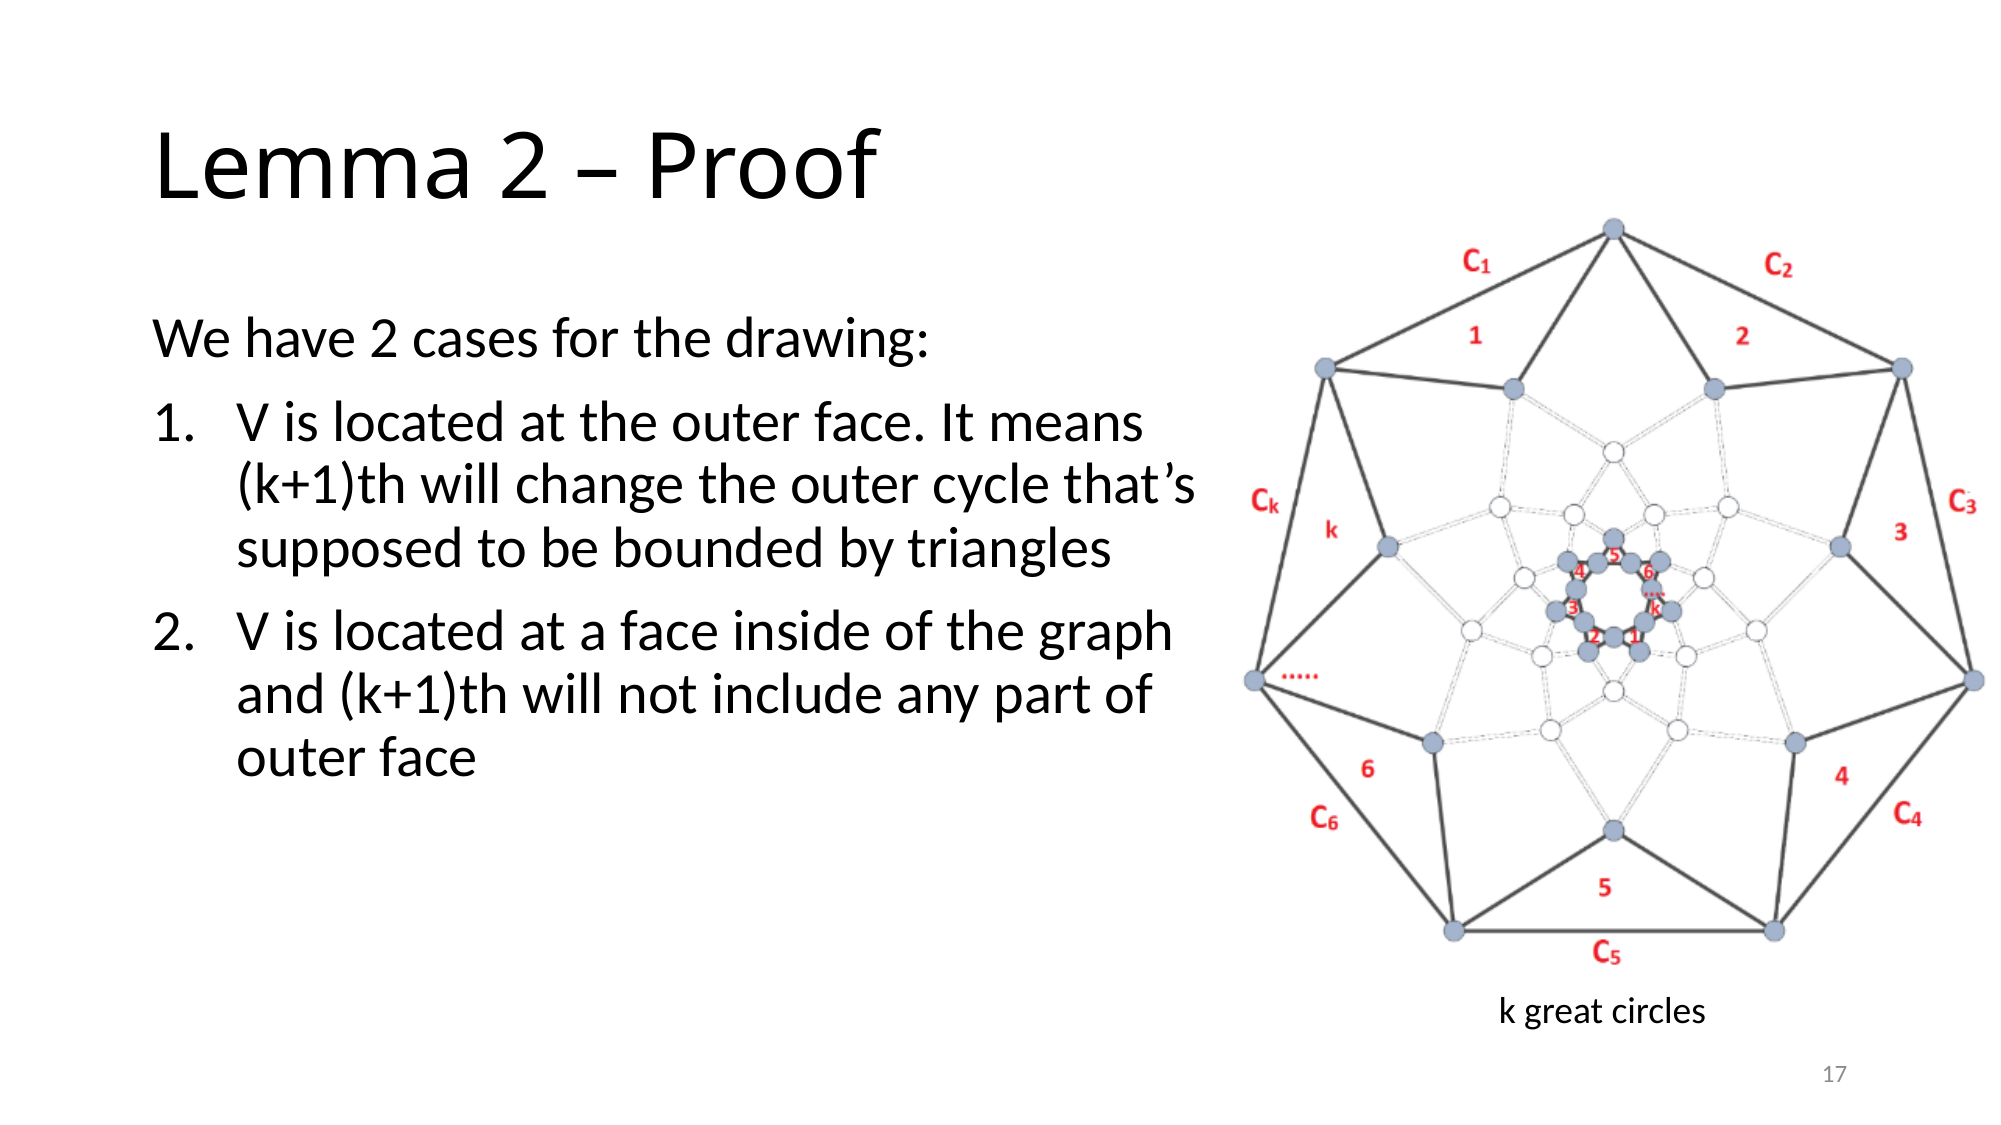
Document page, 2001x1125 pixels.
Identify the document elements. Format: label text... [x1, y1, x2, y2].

list We have 2 cases for the drawing: V is located at the outer face. It means (k+1)th will change the outer cycle that’s supposed to be bounded by triangles V is located at a face inside of the graph and (k+1)th will not include any part of outer face [137, 299, 1229, 1014]
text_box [1229, 204, 2000, 1039]
slide_number 17 [1412, 1042, 1863, 1103]
title Lemma 2 – Proof [137, 59, 1863, 278]
